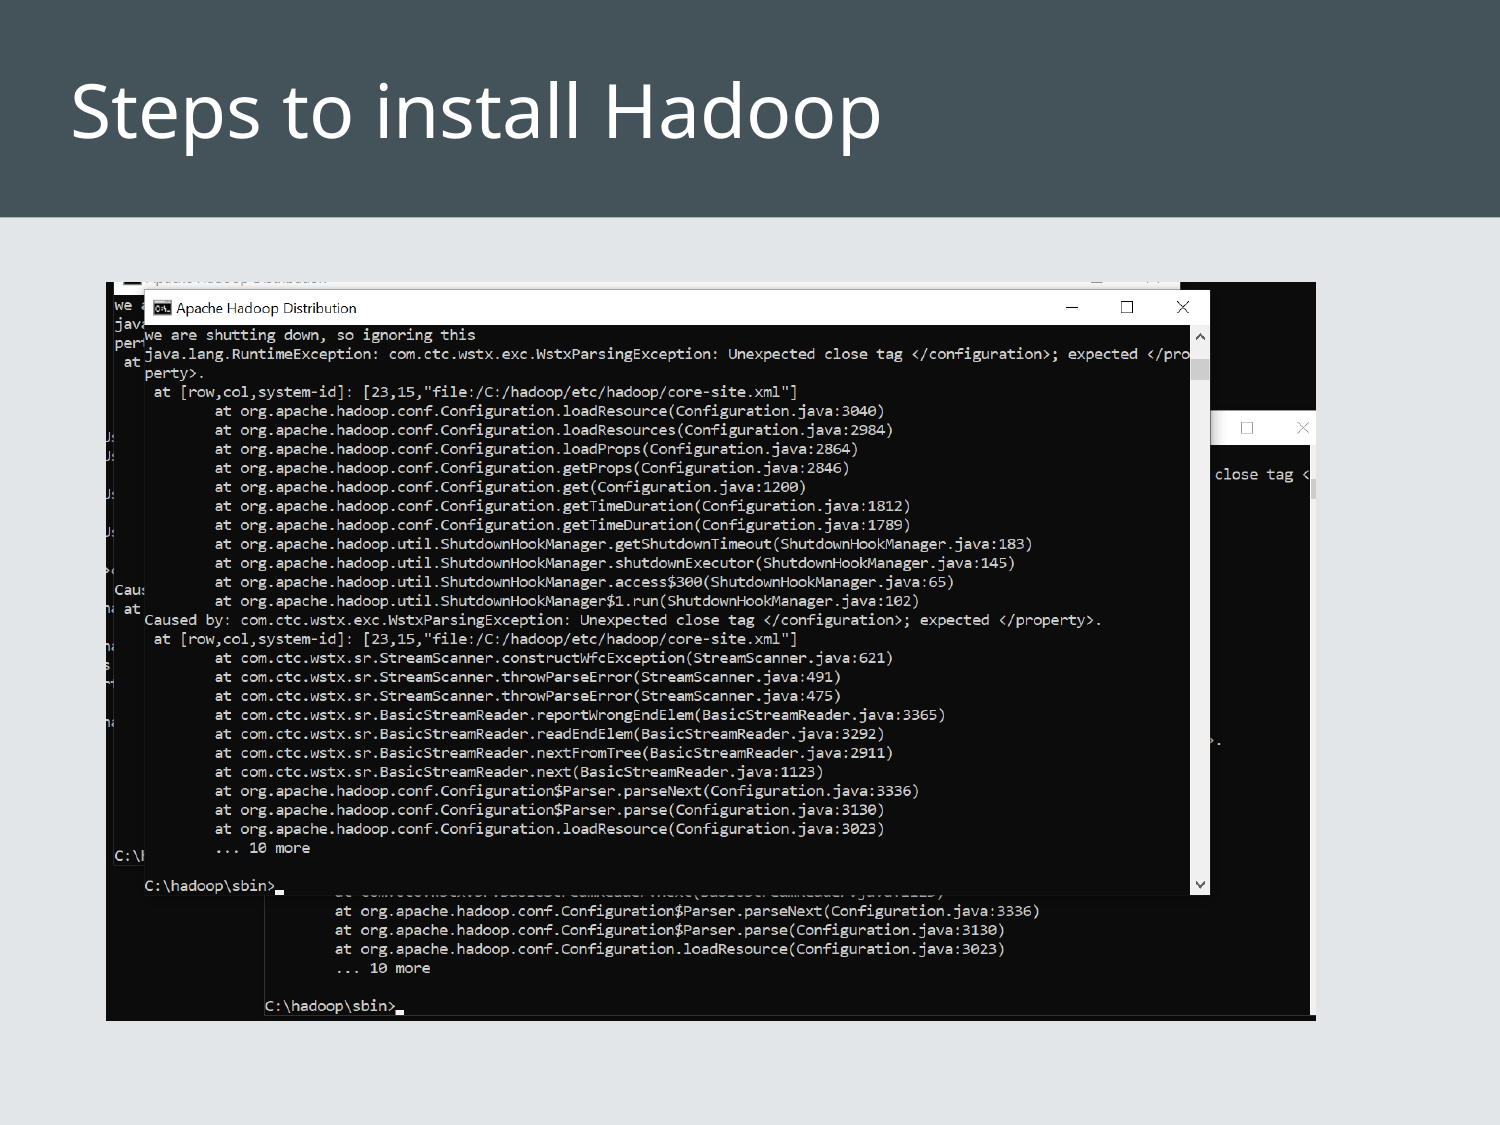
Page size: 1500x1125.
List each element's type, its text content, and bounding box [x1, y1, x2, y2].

picture [106, 282, 1316, 1021]
title Steps to install Hadoop [55, 0, 1432, 218]
